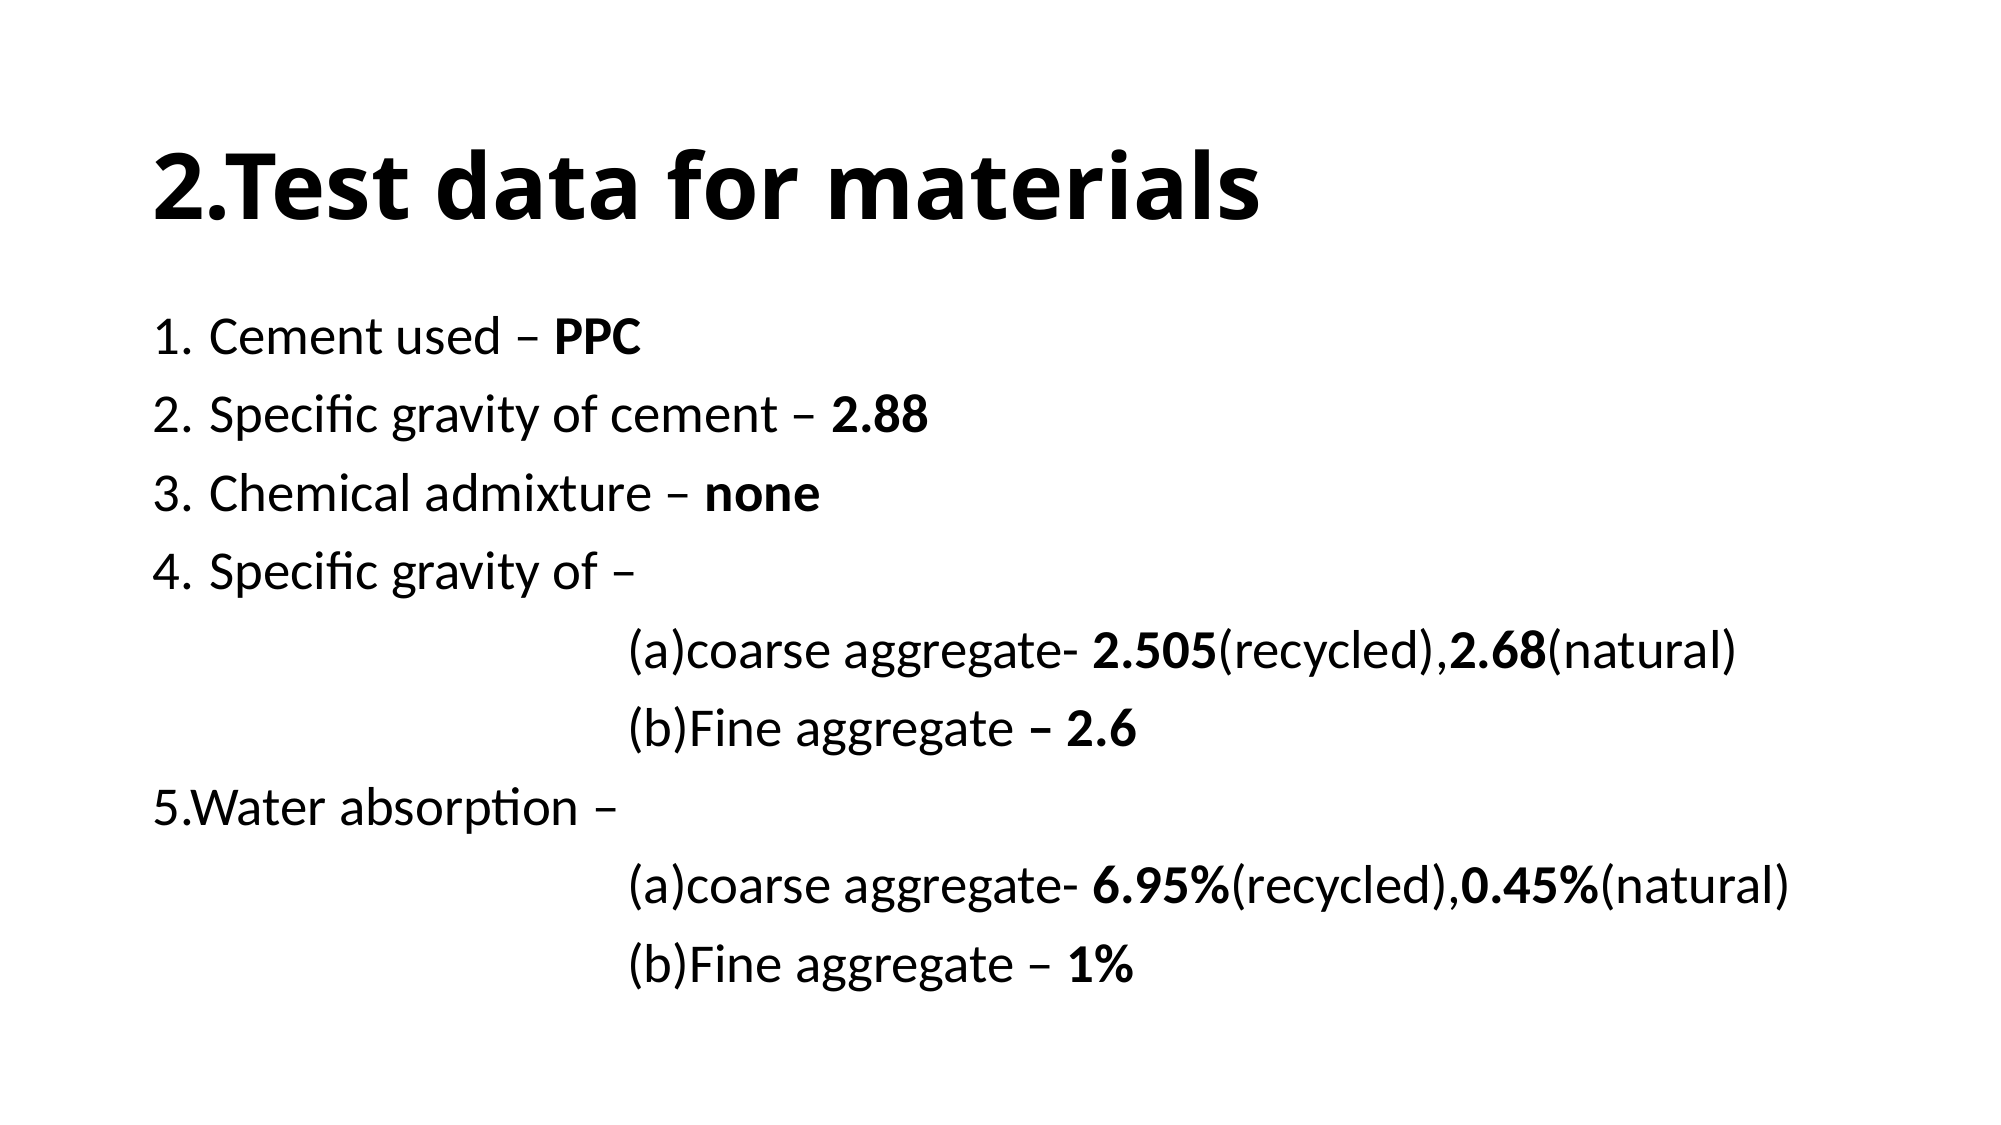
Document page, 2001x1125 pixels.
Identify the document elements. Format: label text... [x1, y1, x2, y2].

list Cement used – PPC Specific gravity of cement – 2.88 Chemical admixture – none Specific gravity of – (a)coarse aggregate- 2.505(recycled),2.68(natural) (b)Fine aggregate – 2.6 5.Water absorption – (a)coarse aggregate- 6.95%(recycled),0.45%(natural) (b)Fine aggregate – 1% [137, 299, 1863, 1014]
title 2.Test data for materials [137, 135, 1863, 299]
